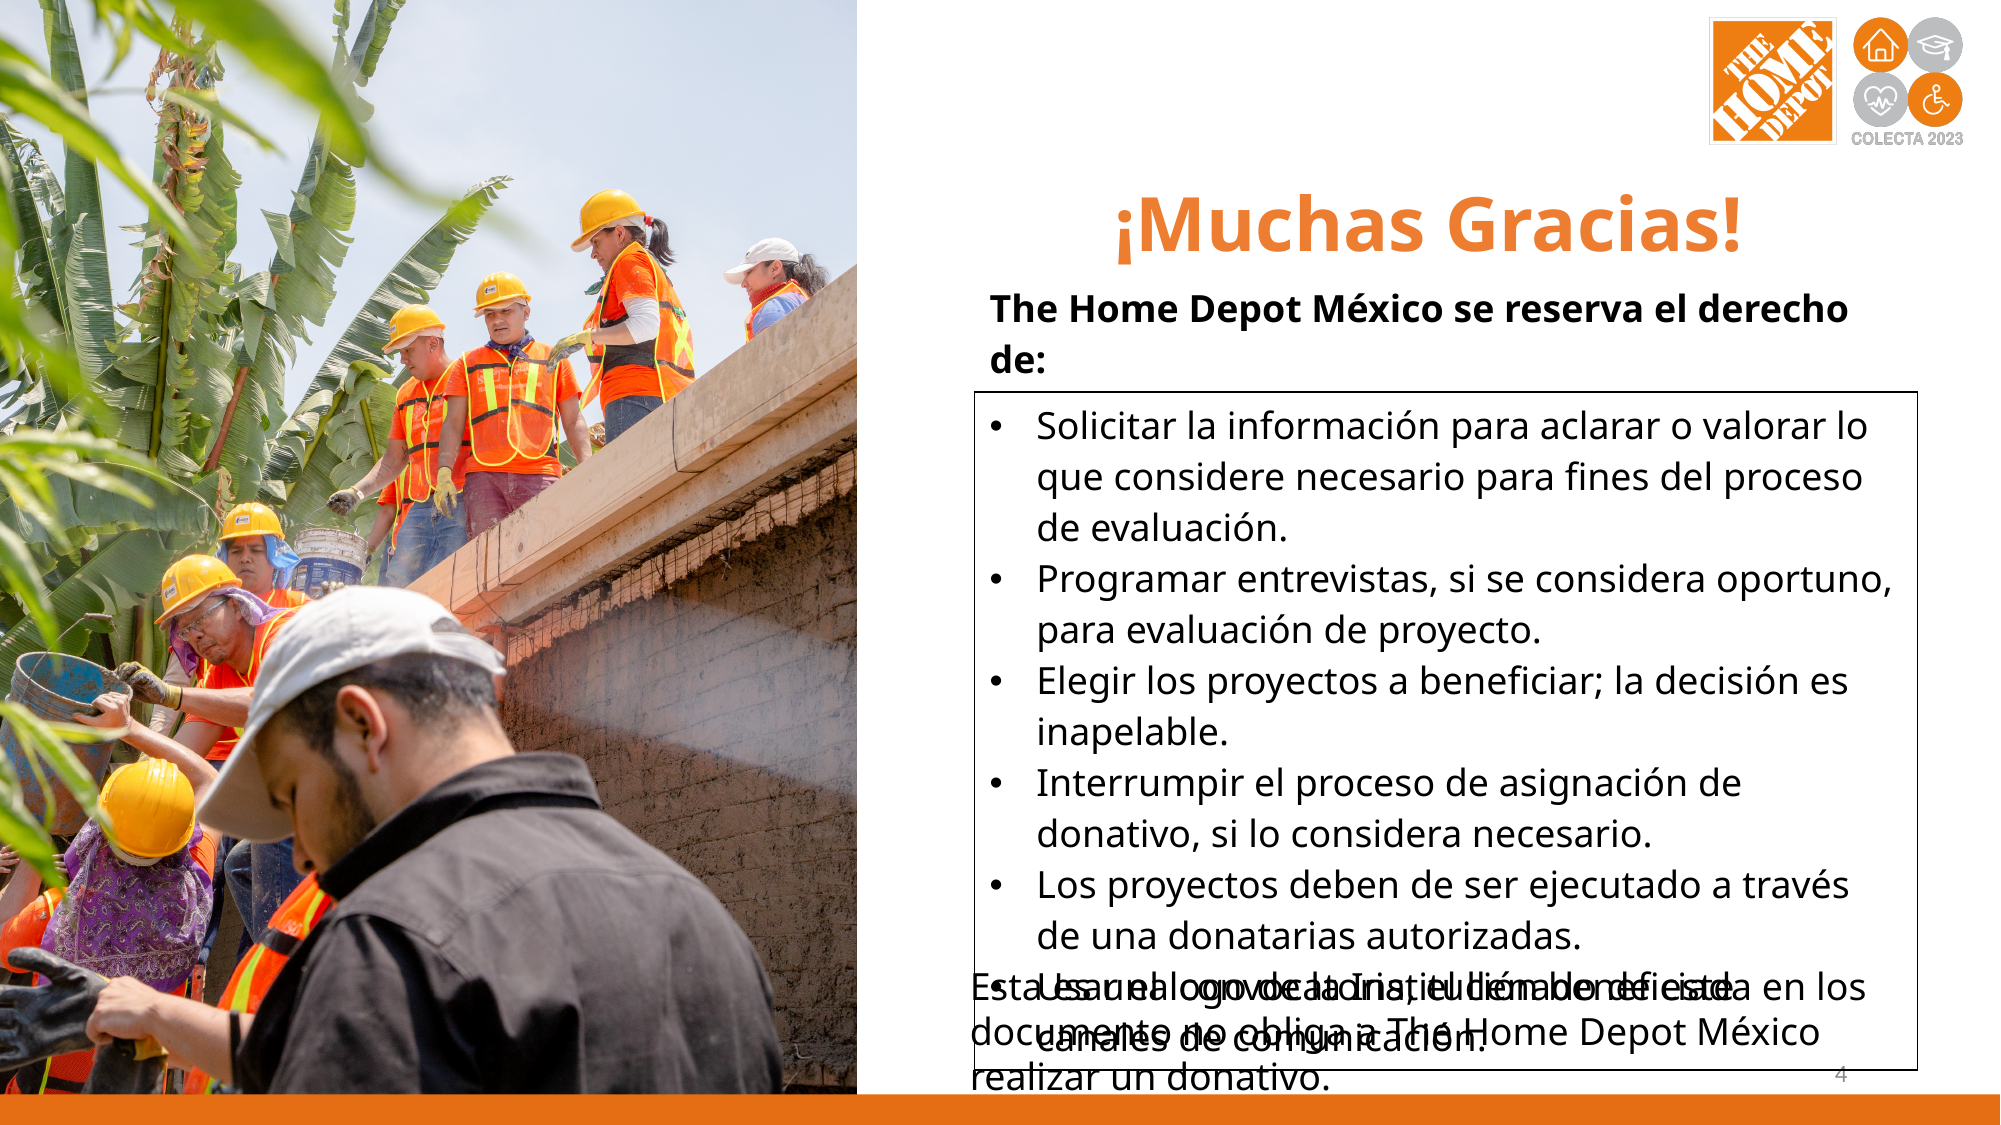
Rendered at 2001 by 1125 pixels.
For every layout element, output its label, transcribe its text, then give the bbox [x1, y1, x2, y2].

table_cell Solicitar la información para aclarar o valorar lo que considere necesario para fines del proceso de evaluación. Programar entrevistas, si se considera oportuno, para evaluación de proyecto. Elegir los proyectos a beneficiar; la decisión es inapelable. Interrumpir el proceso de asignación de donativo, si lo considera necesario. Los proyectos deben de ser ejecutado a través de una donatarias autorizadas. Usar el logo de la Institución beneficiada en los canales de comunicación. [975, 393, 1917, 955]
picture [1693, 5, 1979, 157]
text_box [857, 1093, 2000, 1125]
table_header The Home Depot México se reserva el derecho de: [975, 275, 1918, 391]
picture [0, 0, 857, 1125]
text_box Esta es una convocatoria, el llenado de este documento no obliga a The Home Depot México realizar un donativo. [954, 955, 1959, 1106]
text_box ¡Muchas Gracias! [1099, 169, 1758, 274]
